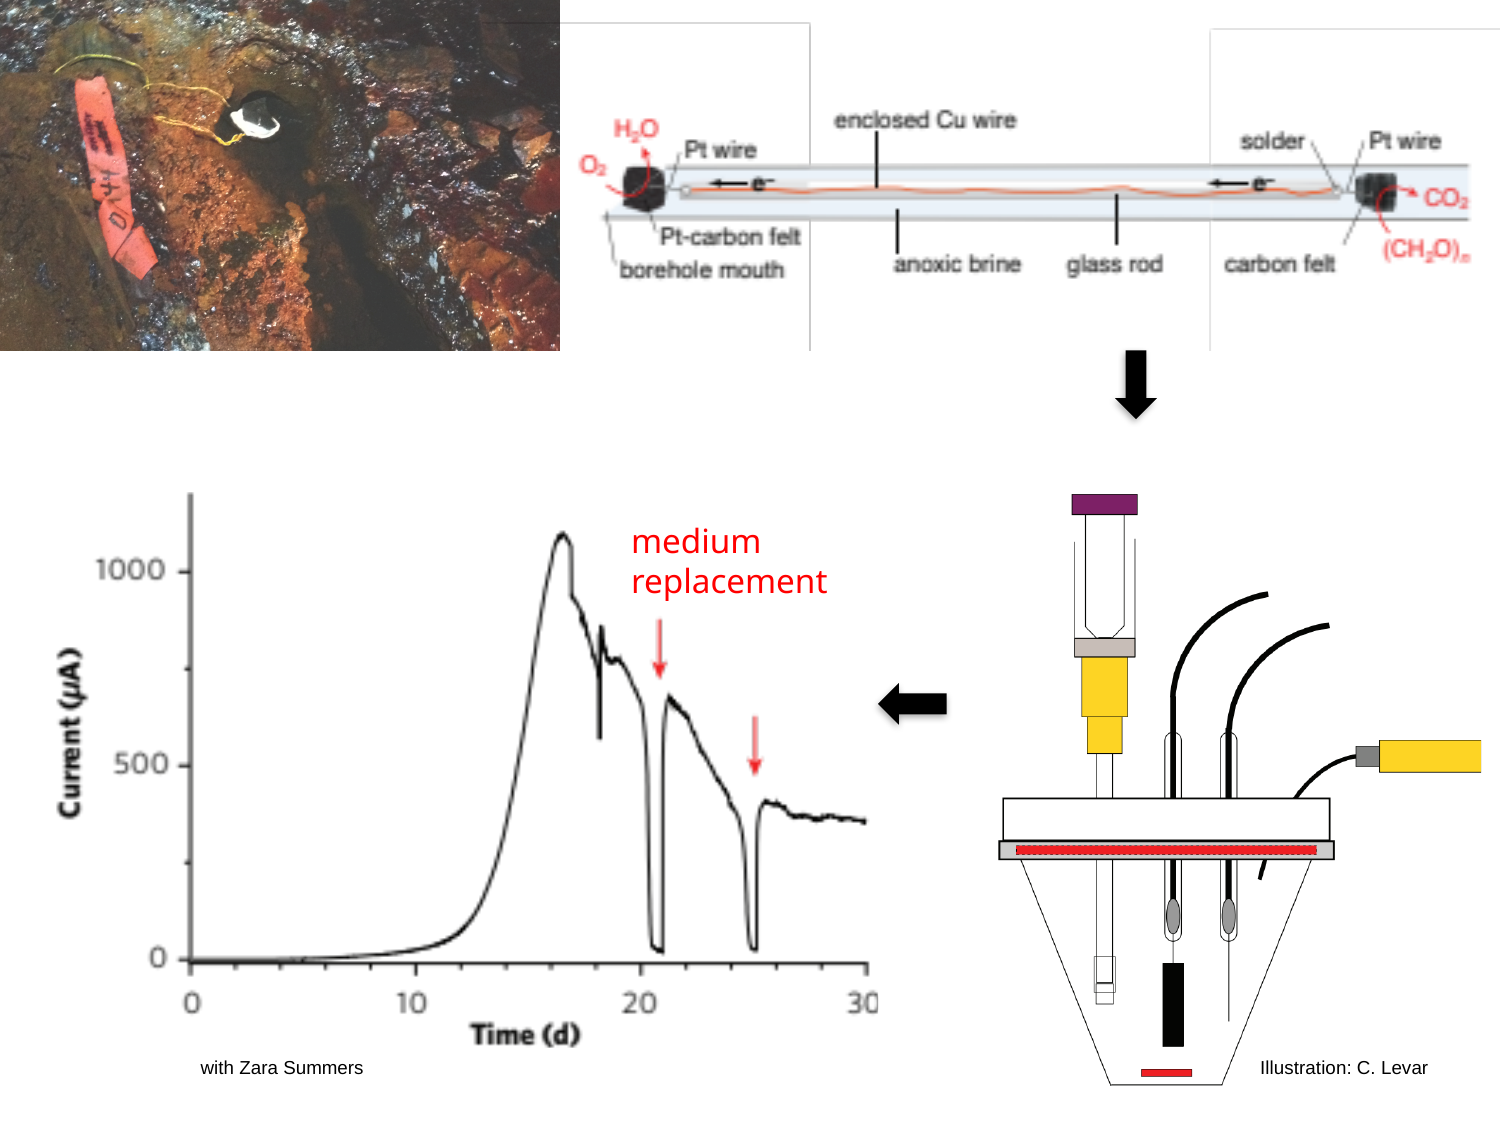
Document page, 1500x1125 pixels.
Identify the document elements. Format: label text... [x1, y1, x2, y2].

text_box [883, 682, 948, 726]
text_box with Zara Summers [185, 1056, 379, 1086]
picture [0, 0, 1500, 351]
picture [55, 491, 879, 1049]
text_box [1114, 359, 1158, 420]
picture [963, 492, 1482, 1087]
